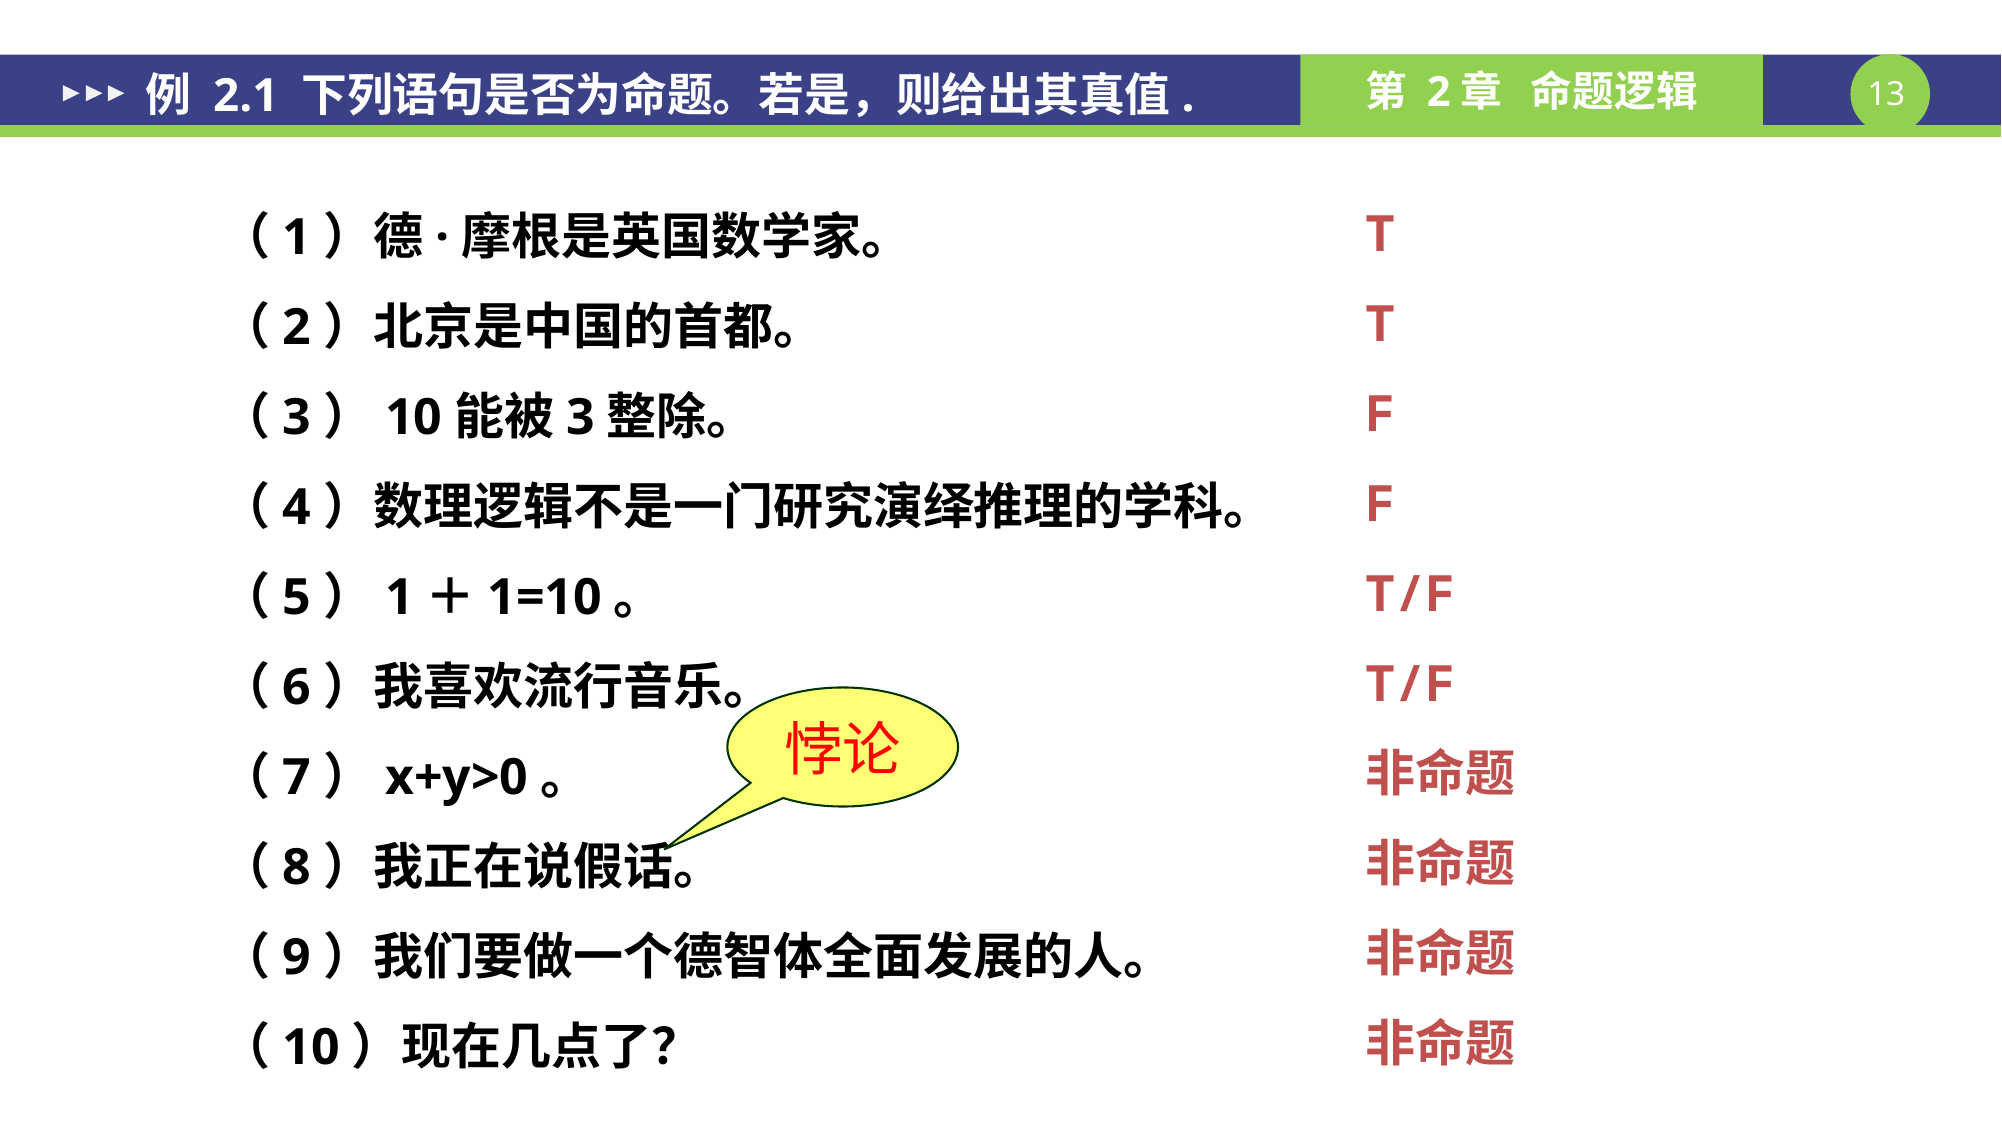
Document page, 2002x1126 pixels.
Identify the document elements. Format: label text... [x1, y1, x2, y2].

title 例 2.1 下列语句是否为命题。若是，则给出其真值. [125, 52, 1463, 134]
list （1）德·摩根是英国数学家。 （2）北京是中国的首都。 （3）10能被3整除。 （4）数理逻辑不是一门研究演绎推理的学科。 （5）1＋1=10。 （6）我喜欢流行音乐。 （7）x+y>0。 （8）我正在说假话。 （9）我们要做一个德智体全面发展的人。 （10）现在几点了？ [200, 164, 1255, 1073]
text_box T T F F T/F T/F 非命题 非命题 非命题 非命题 [1350, 164, 1576, 1080]
text_box 悖论 [664, 687, 959, 850]
